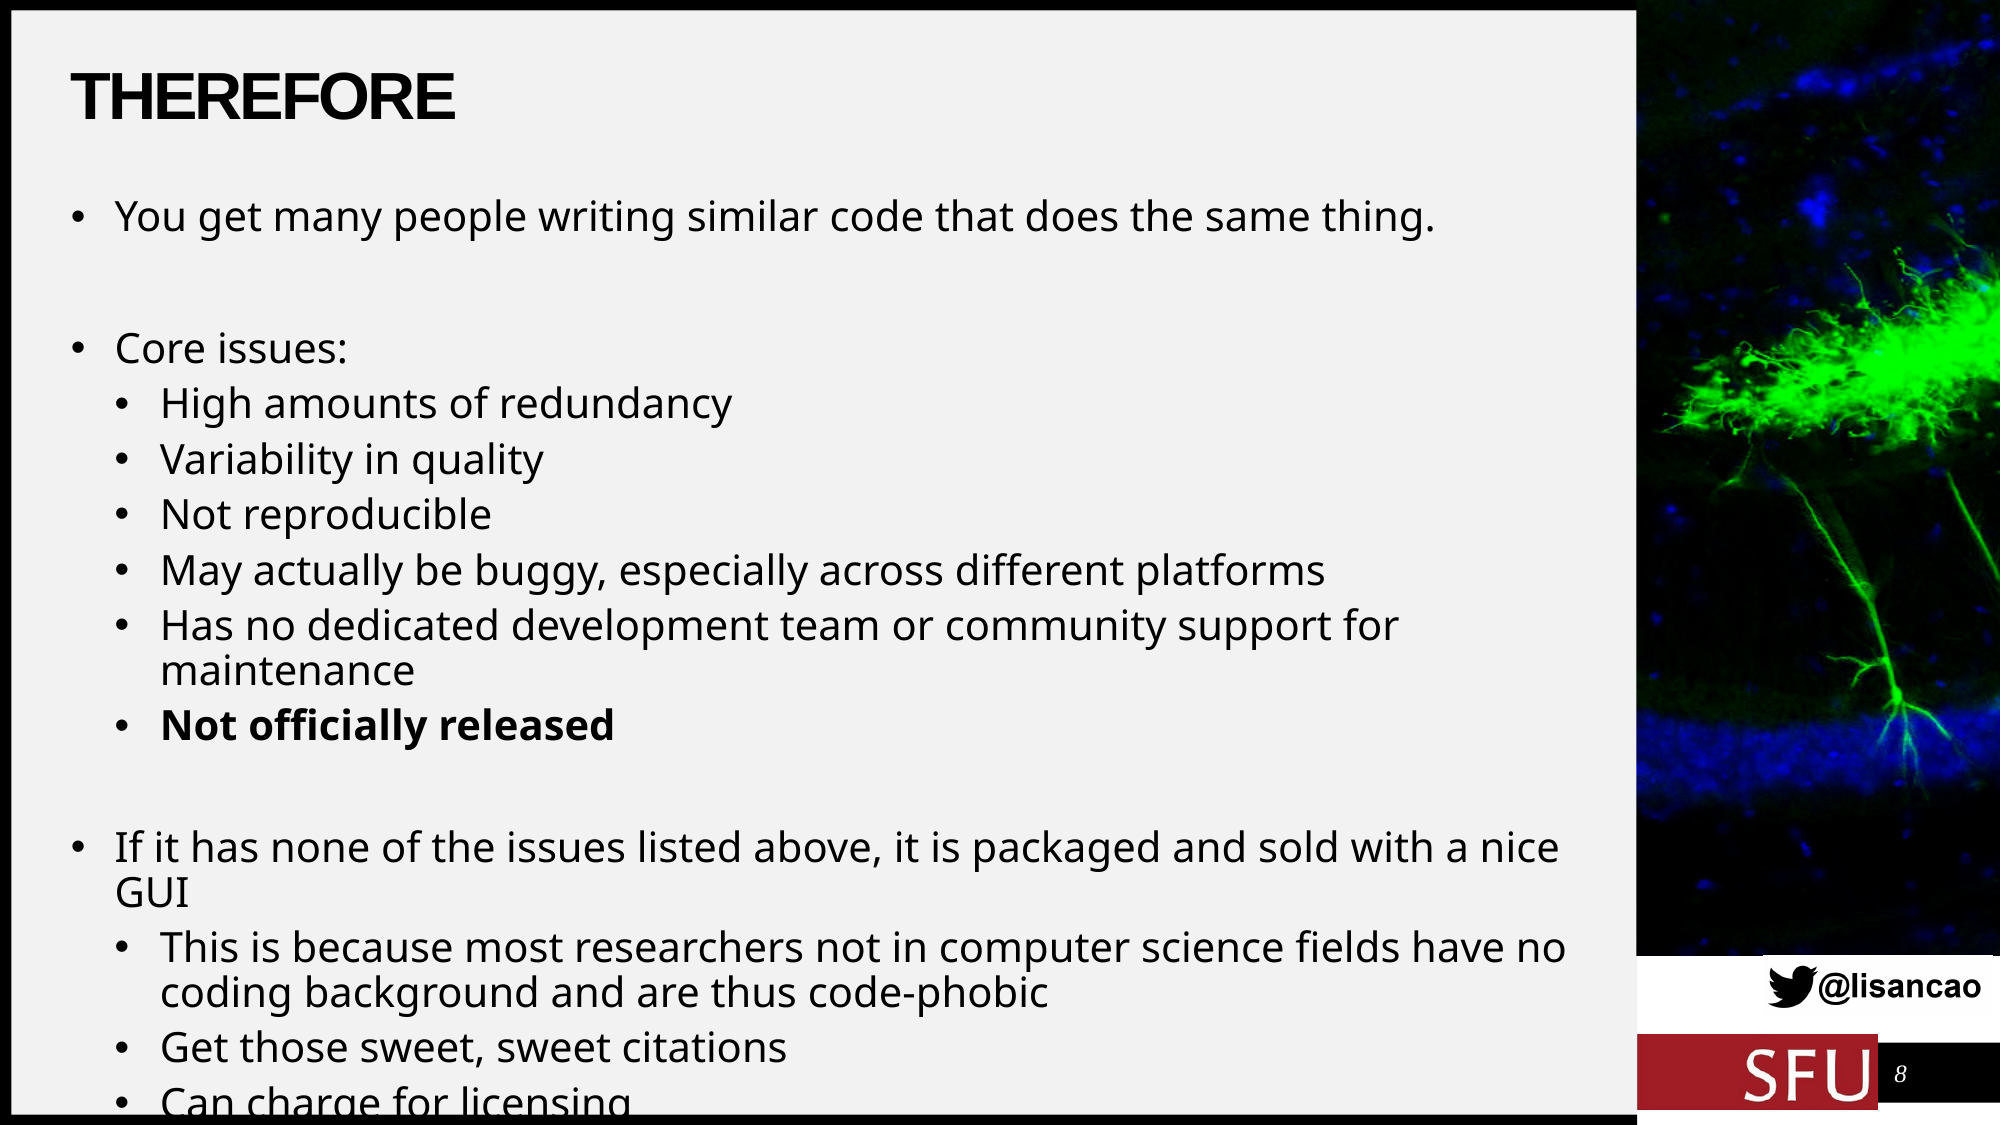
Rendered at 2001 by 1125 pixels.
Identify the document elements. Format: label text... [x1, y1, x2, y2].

picture [1636, 0, 2000, 1015]
picture [1636, 1034, 1878, 1110]
slide_number 8 [1878, 1050, 1924, 1096]
list You get many people writing similar code that does the same thing. Core issues: High amounts of redundancy Variability in quality Not reproducible May actually be buggy, especially across different platforms Has no dedicated development team or community support for maintenance Not officially released If it has none of the issues listed above, it is packaged and sold with a nice GUI This is because most researchers not in computer science fields have no coding background and are thus code-phobic Get those sweet, sweet citations Can charge for licensing [70, 195, 1580, 1070]
title therefore [70, 62, 1580, 134]
